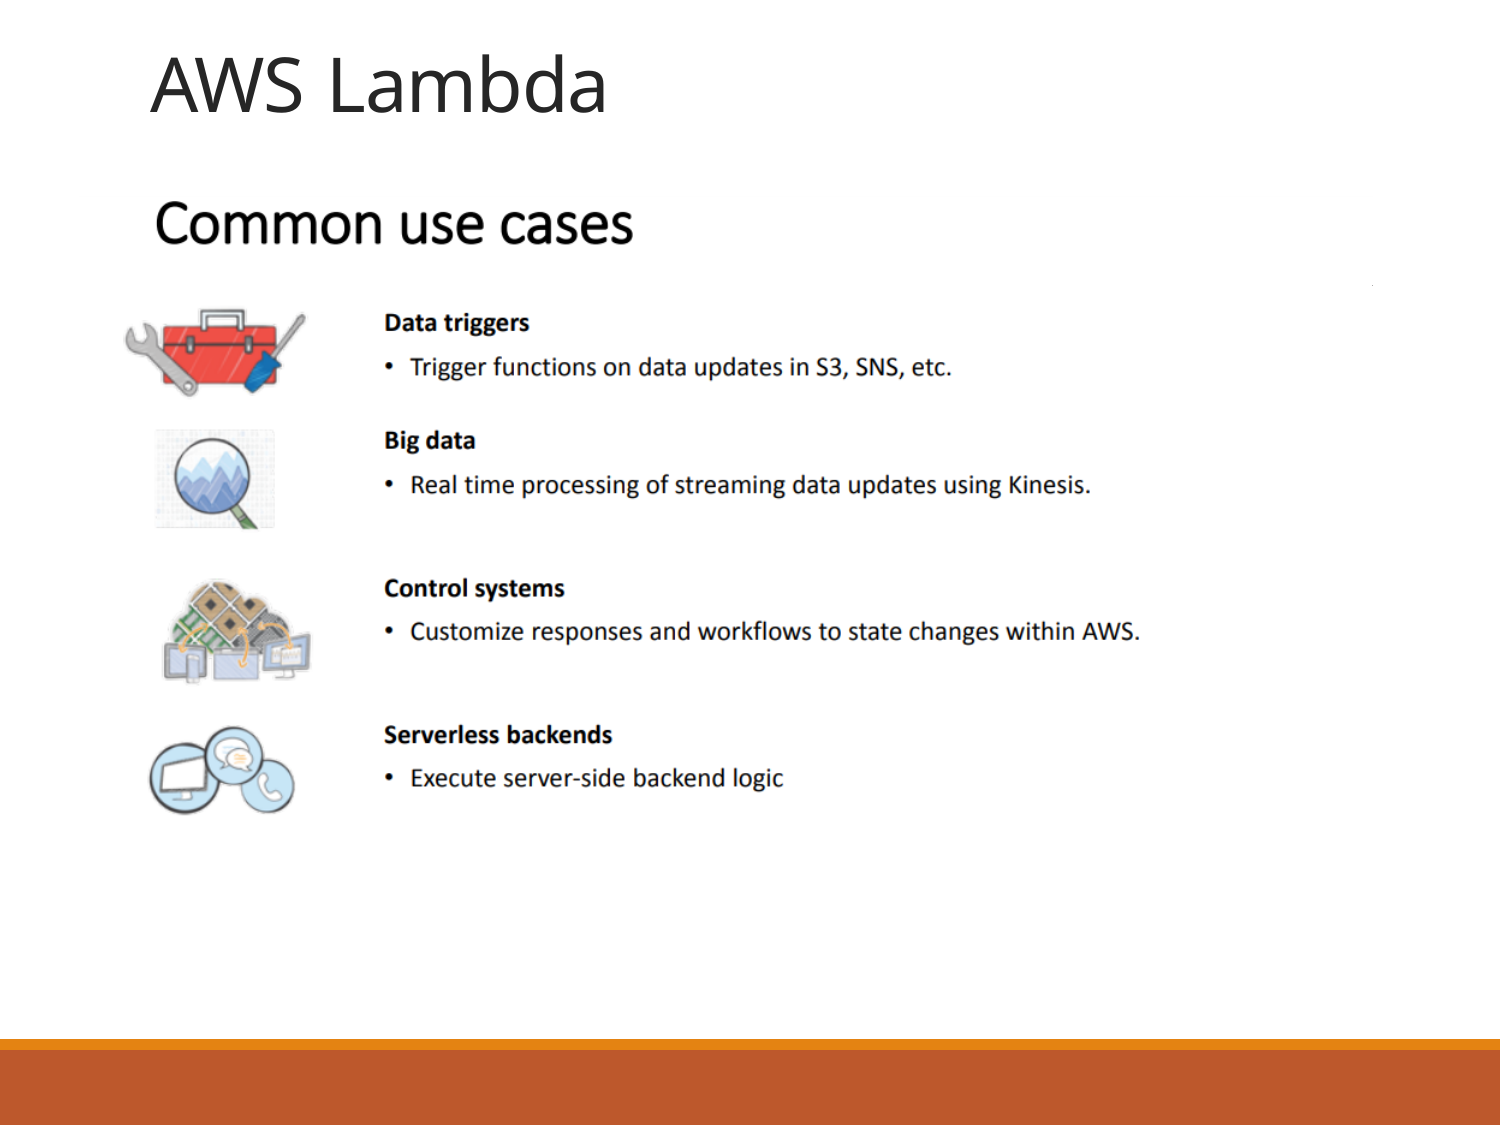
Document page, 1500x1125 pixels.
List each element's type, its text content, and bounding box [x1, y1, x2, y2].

picture [78, 195, 1373, 843]
title AWS Lambda [135, 36, 1373, 138]
